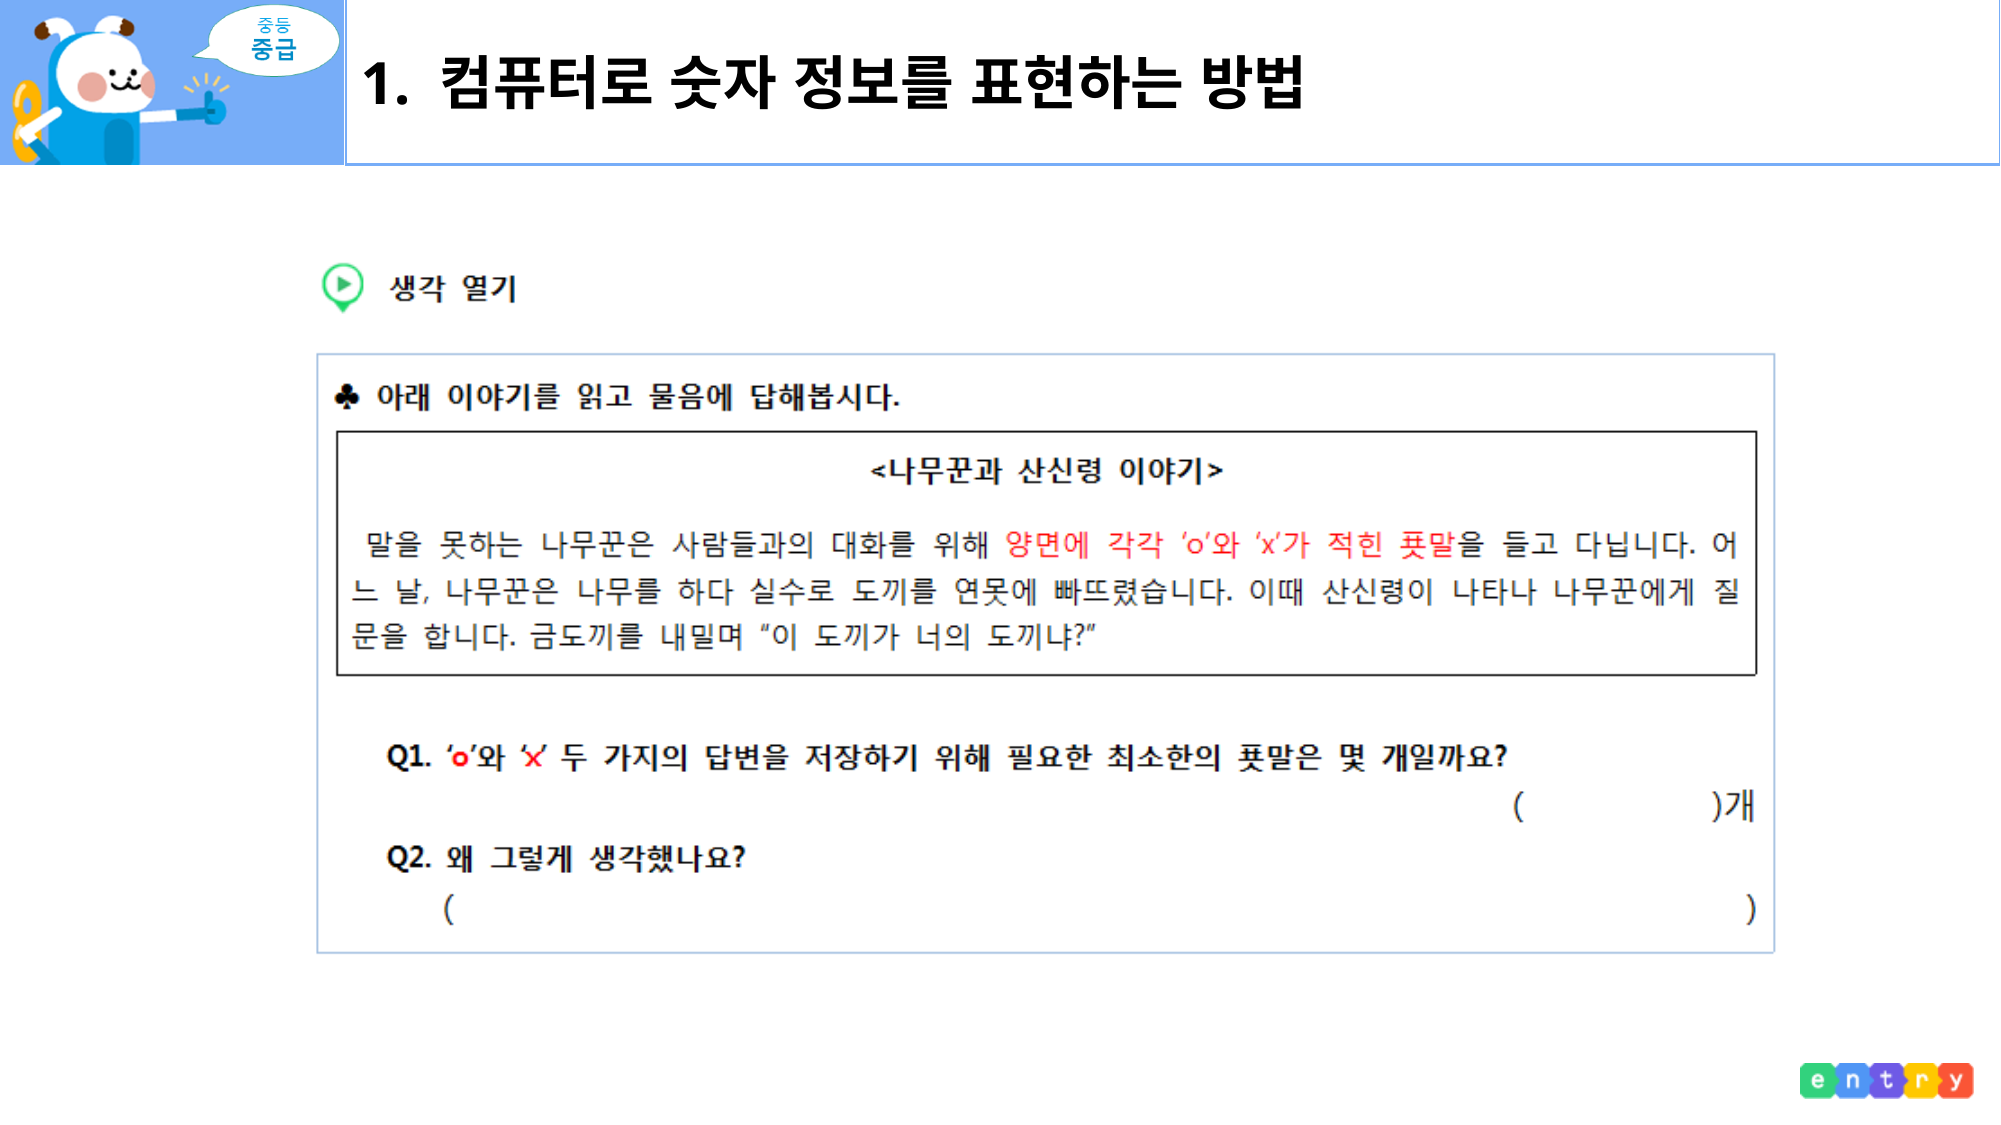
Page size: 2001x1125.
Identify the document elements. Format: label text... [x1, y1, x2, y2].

text_box [344, 0, 2000, 75]
slide_number 1 [1412, 1042, 1863, 1103]
picture [287, 240, 1790, 983]
text_box 1. 컴퓨터로 숫자 정보를 표현하는 방법 [345, 75, 2000, 166]
picture [0, 0, 344, 165]
picture [1795, 1059, 1977, 1103]
